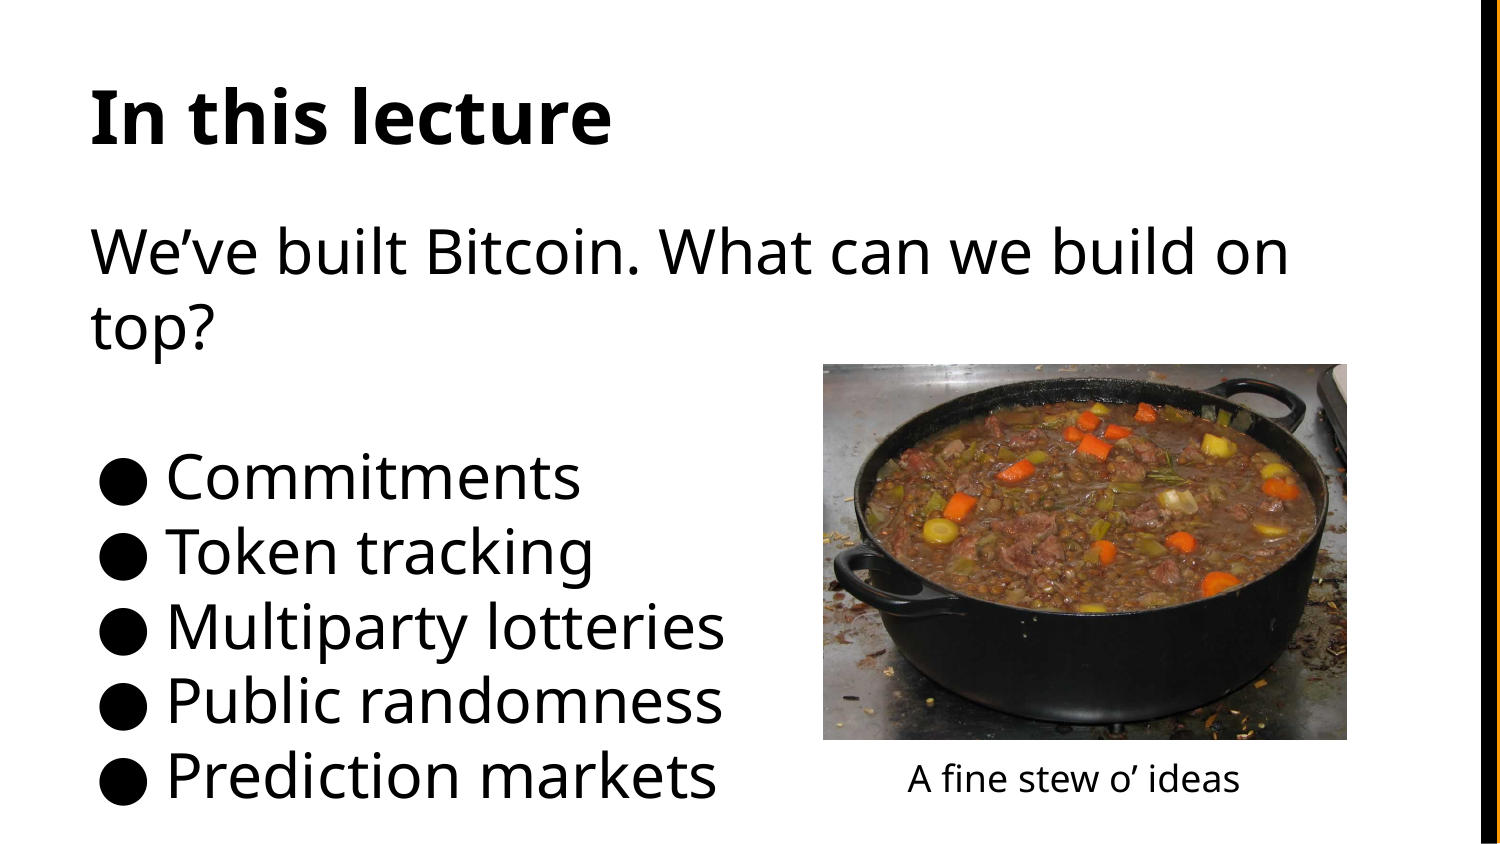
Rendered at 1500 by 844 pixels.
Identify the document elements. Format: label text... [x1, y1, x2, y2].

text_box We’ve built Bitcoin. What can we build on top? Commitments Token tracking Multiparty lotteries Public randomness Prediction markets [74, 196, 1425, 808]
picture [823, 364, 1347, 740]
title In this lecture [75, 33, 1425, 175]
text_box A fine stew o’ ideas [873, 749, 1275, 802]
